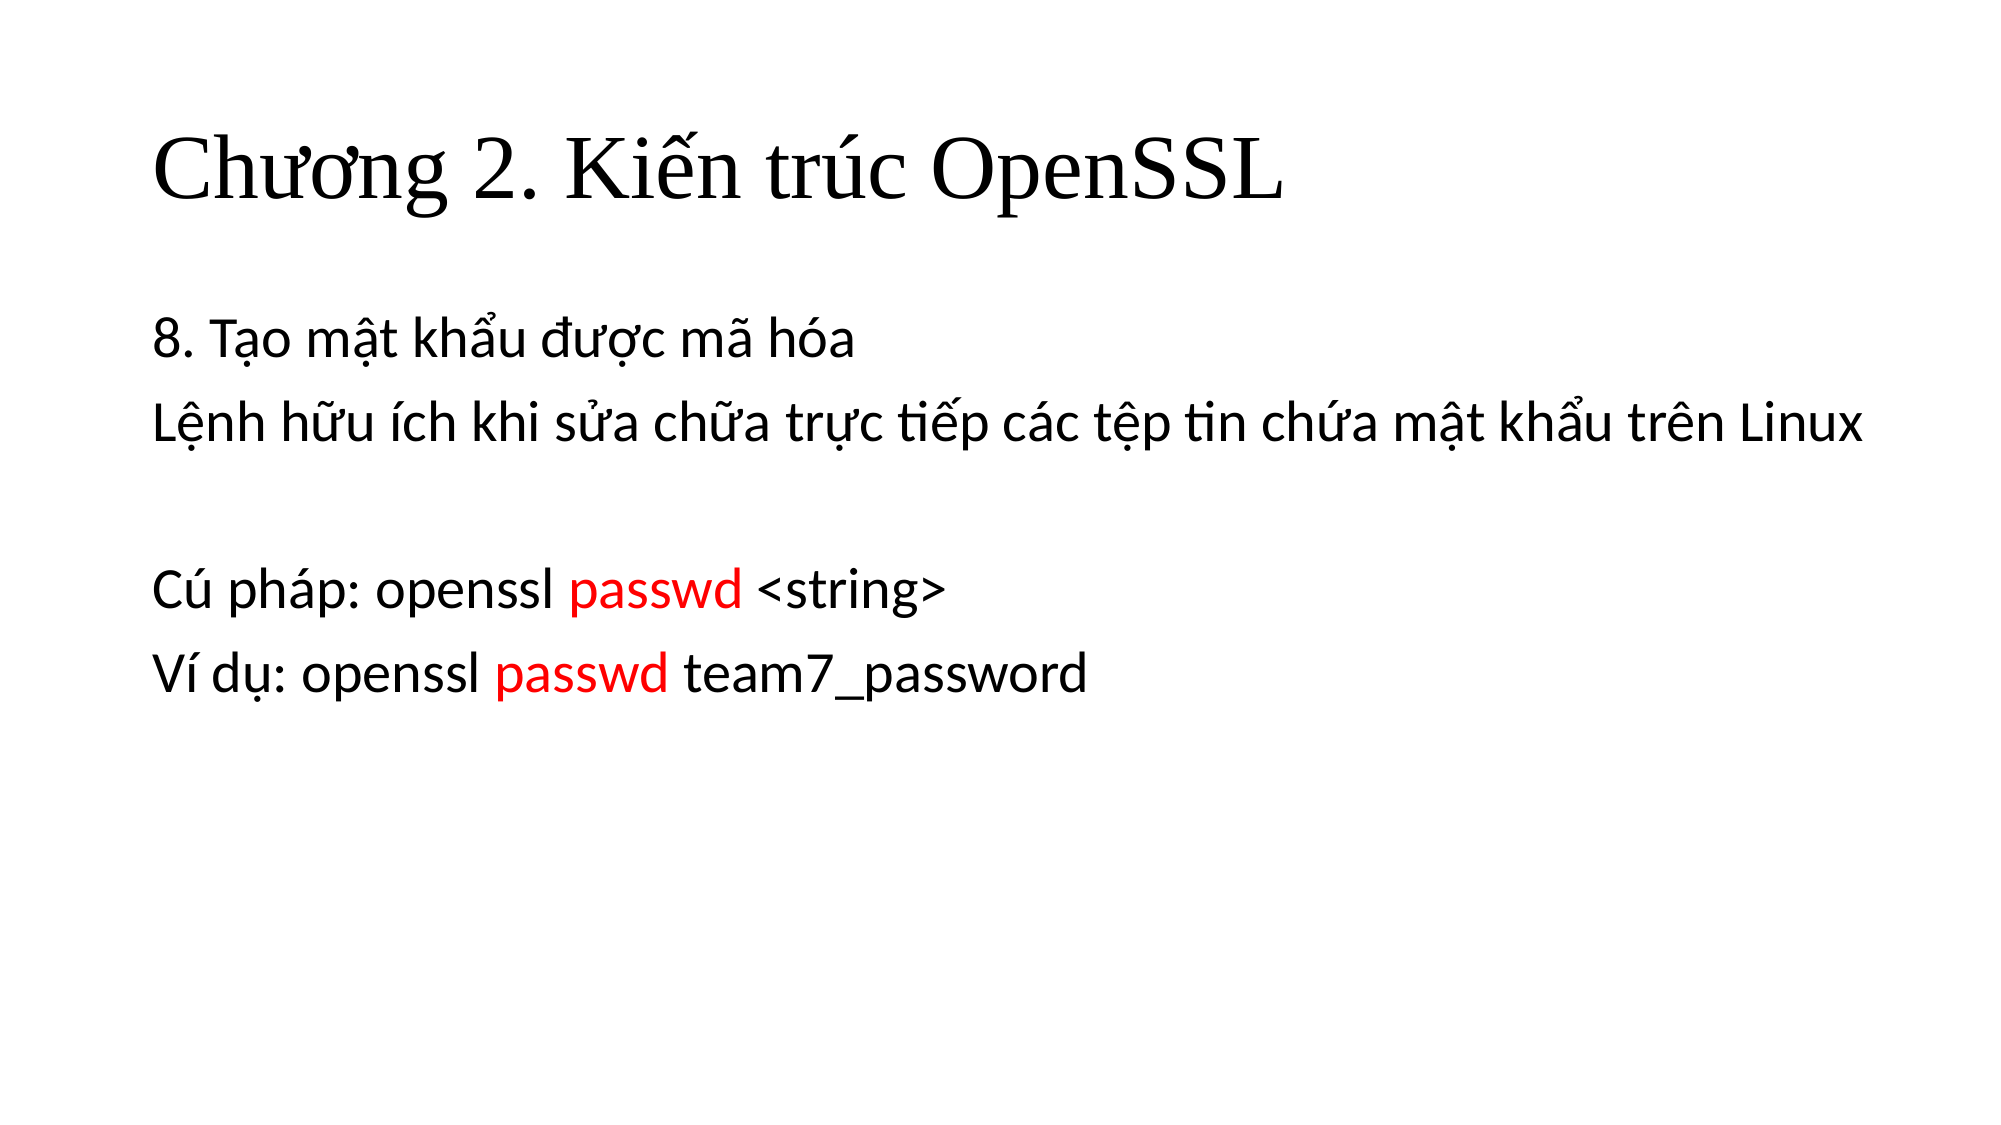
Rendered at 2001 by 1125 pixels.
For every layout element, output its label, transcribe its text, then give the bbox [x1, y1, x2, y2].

list 8. Tạo mật khẩu được mã hóa Lệnh hữu ích khi sửa chữa trực tiếp các tệp tin chứa mật khẩu trên Linux Cú pháp: openssl passwd <string> Ví dụ: openssl passwd team7_password [137, 299, 1889, 1014]
title Chương 2. Kiến trúc OpenSSL [137, 59, 1863, 278]
